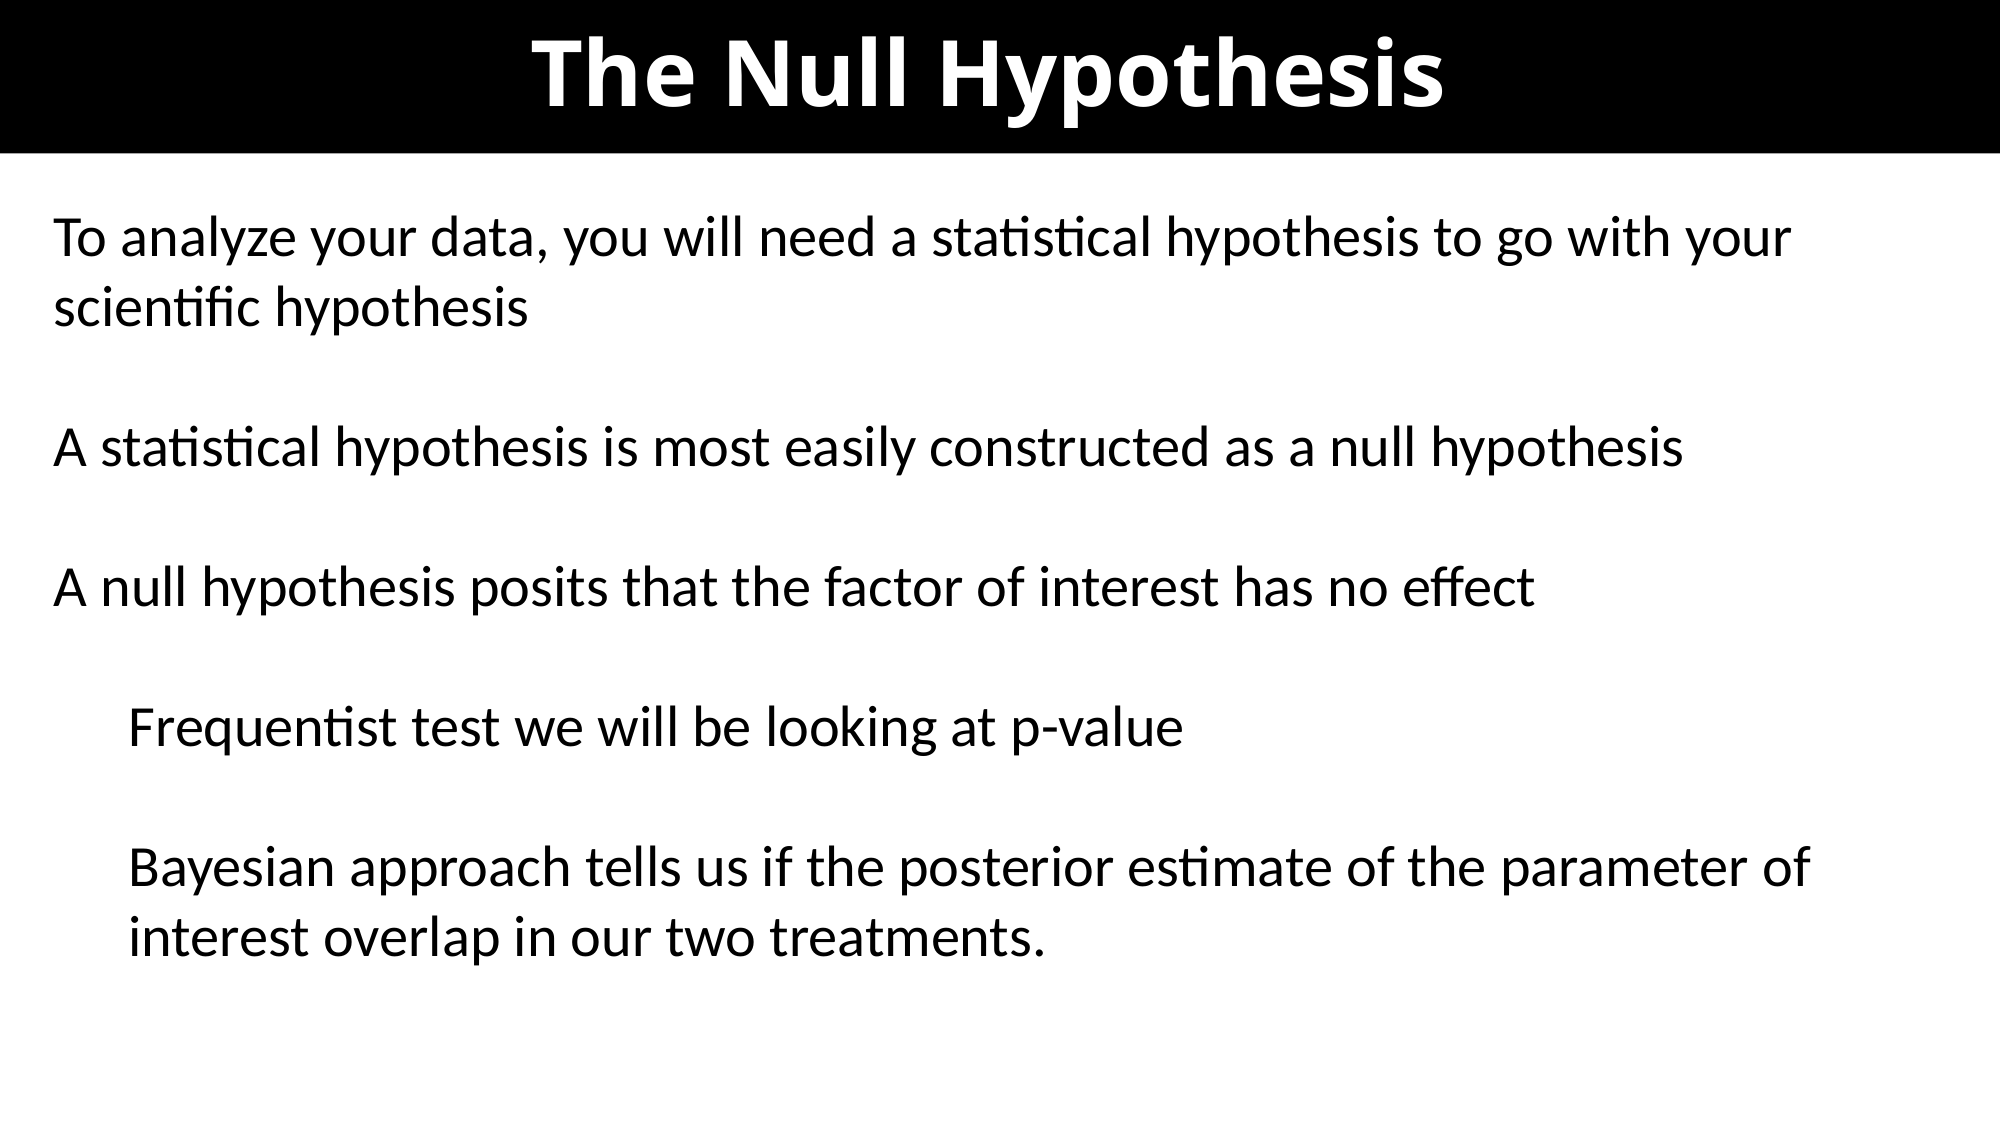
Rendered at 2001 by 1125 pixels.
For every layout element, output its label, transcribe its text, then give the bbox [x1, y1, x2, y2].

title The Null Hypothesis [0, 0, 2000, 154]
